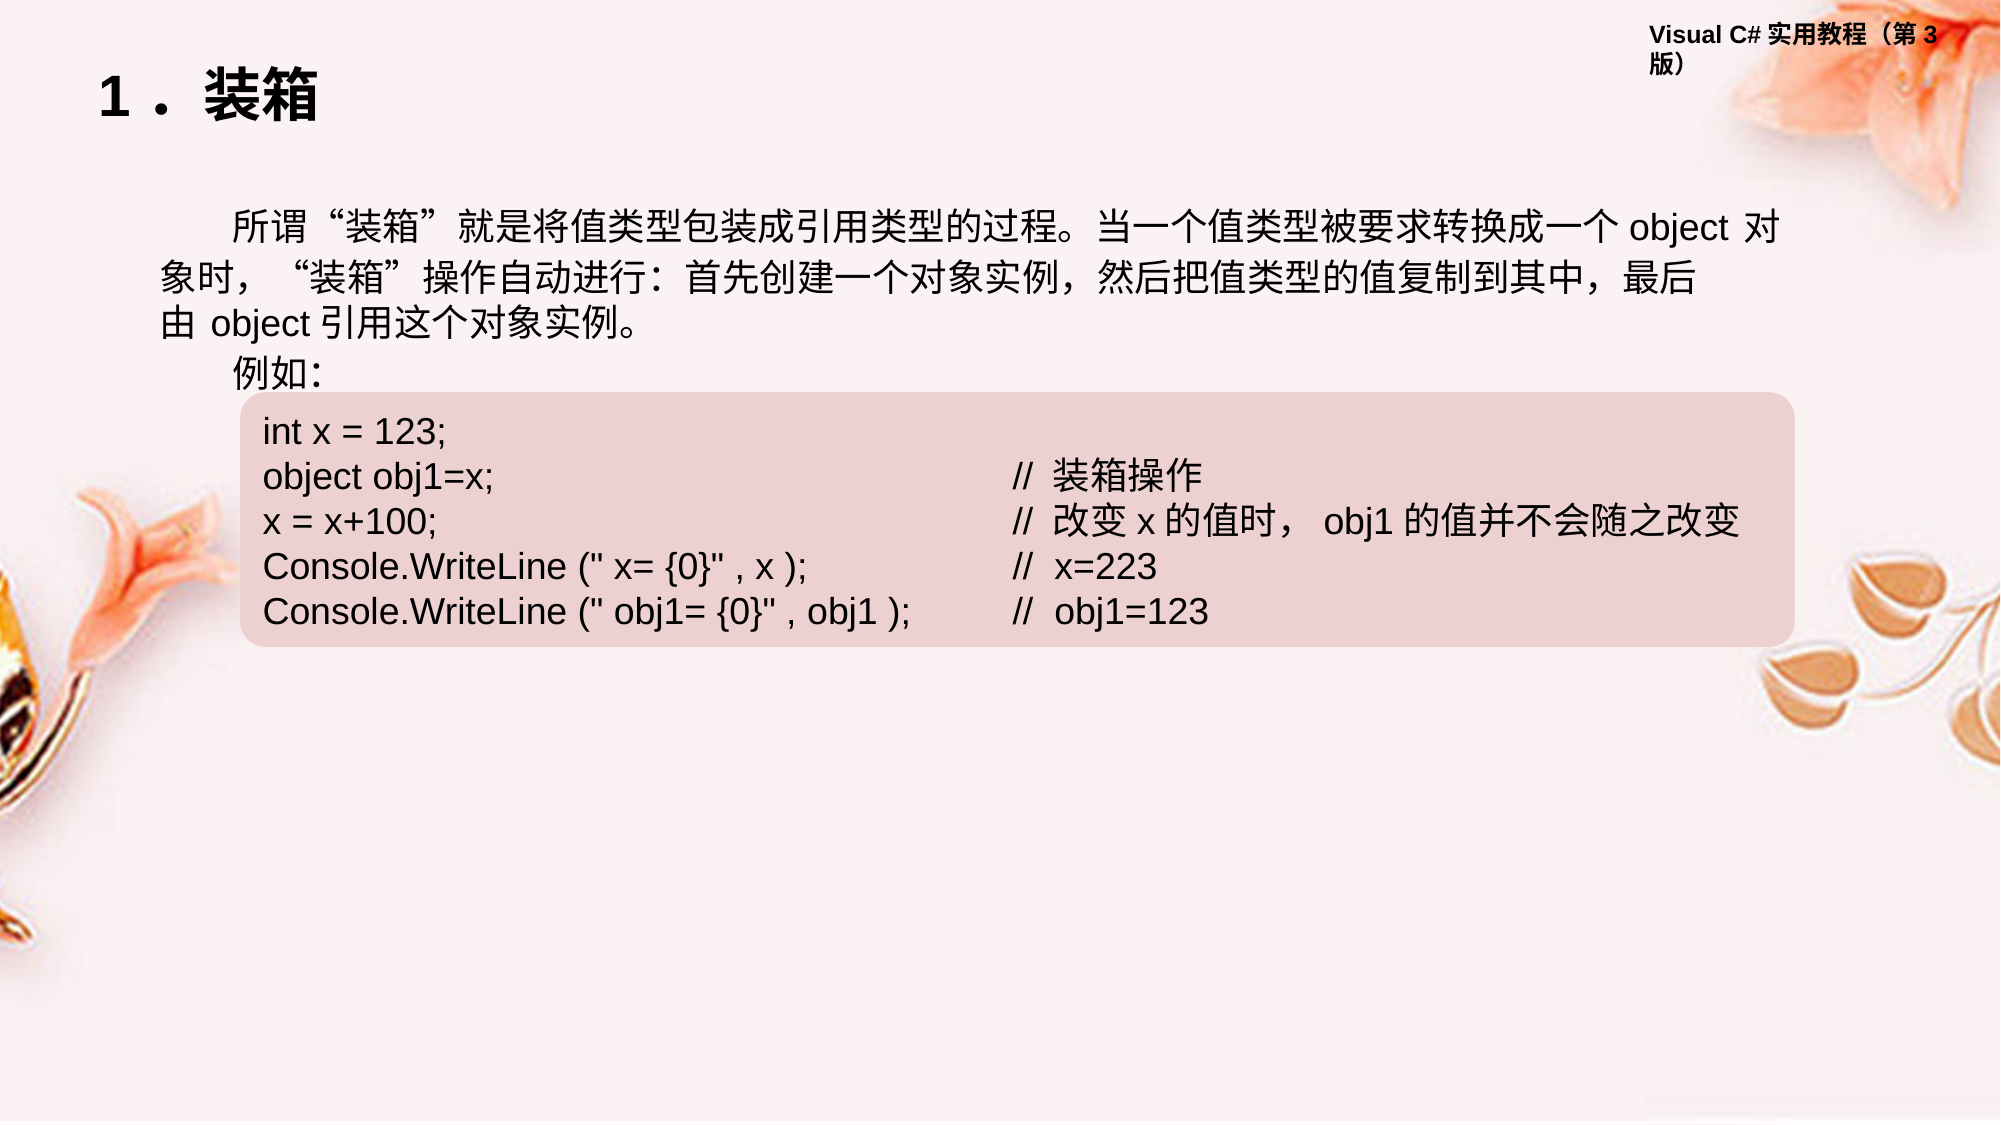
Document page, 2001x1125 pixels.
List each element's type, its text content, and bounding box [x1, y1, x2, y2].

picture [0, 0, 2001, 1125]
text_box 所谓“装箱”就是将值类型包装成引用类型的过程。当一个值类型被要求转换成一个object 对象时，“装箱”操作自动进行：首先创建一个对象实例，然后把值类型的值复制到其中，最后由 object引用这个对象实例。 例如： [144, 195, 1823, 403]
text_box int x = 123; object obj1=x; // 装箱操作 x = x+100; // 改变x的值时，obj1的值并不会随之改变 Console.WriteLine (" x= {0}" , x ); // x=223 Console.WriteLine (" obj1= {0}" , obj1 ); // obj1=123 [240, 392, 1795, 648]
text_box 1．装箱 [83, 58, 517, 136]
